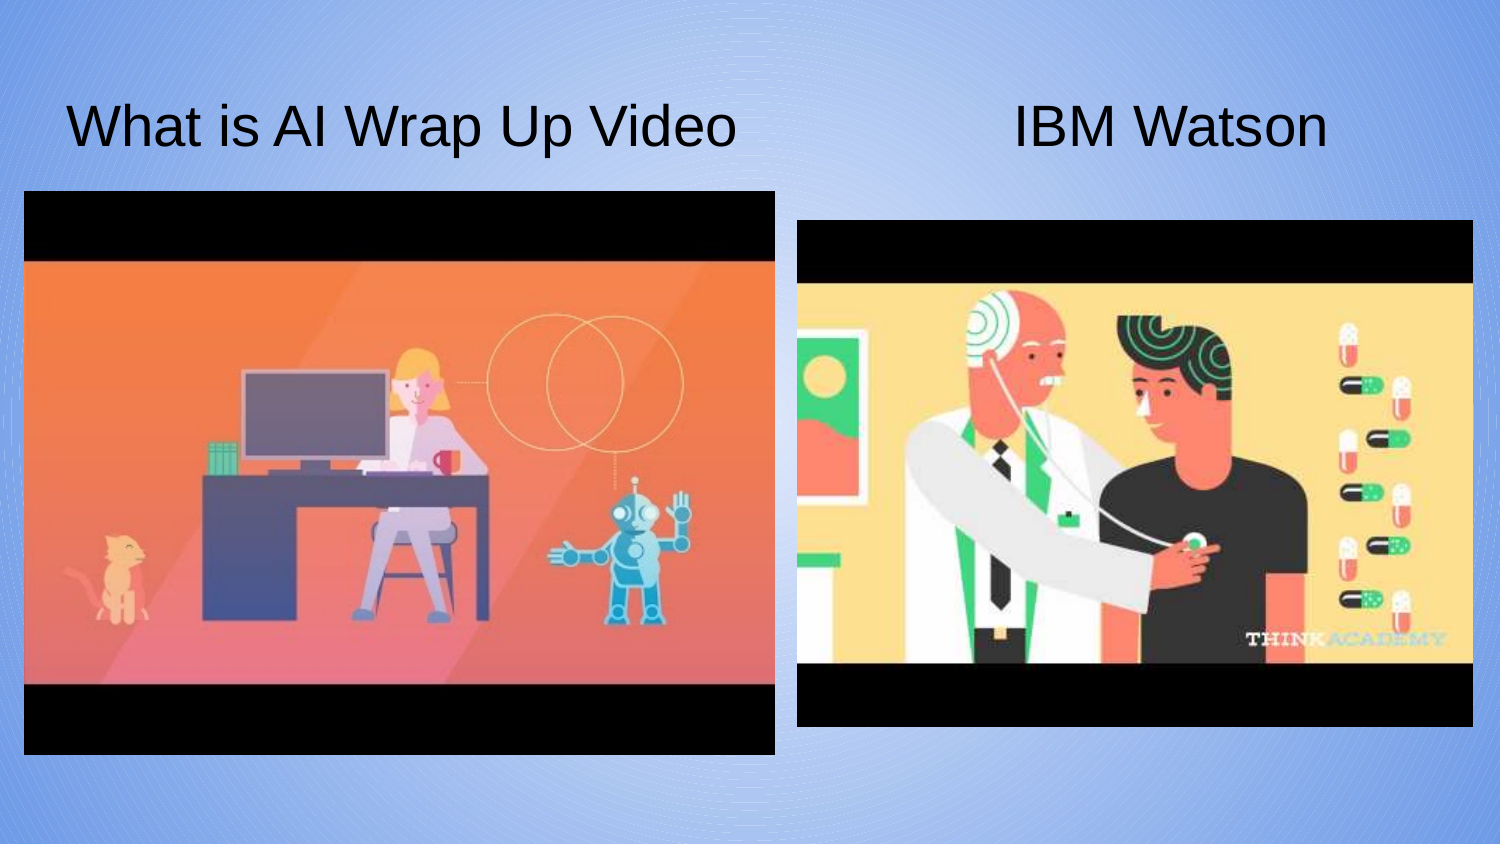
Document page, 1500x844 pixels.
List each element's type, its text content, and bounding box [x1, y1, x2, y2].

picture [24, 191, 776, 755]
title What is AI Wrap Up Video IBM Watson [51, 72, 1449, 167]
picture [797, 219, 1474, 727]
